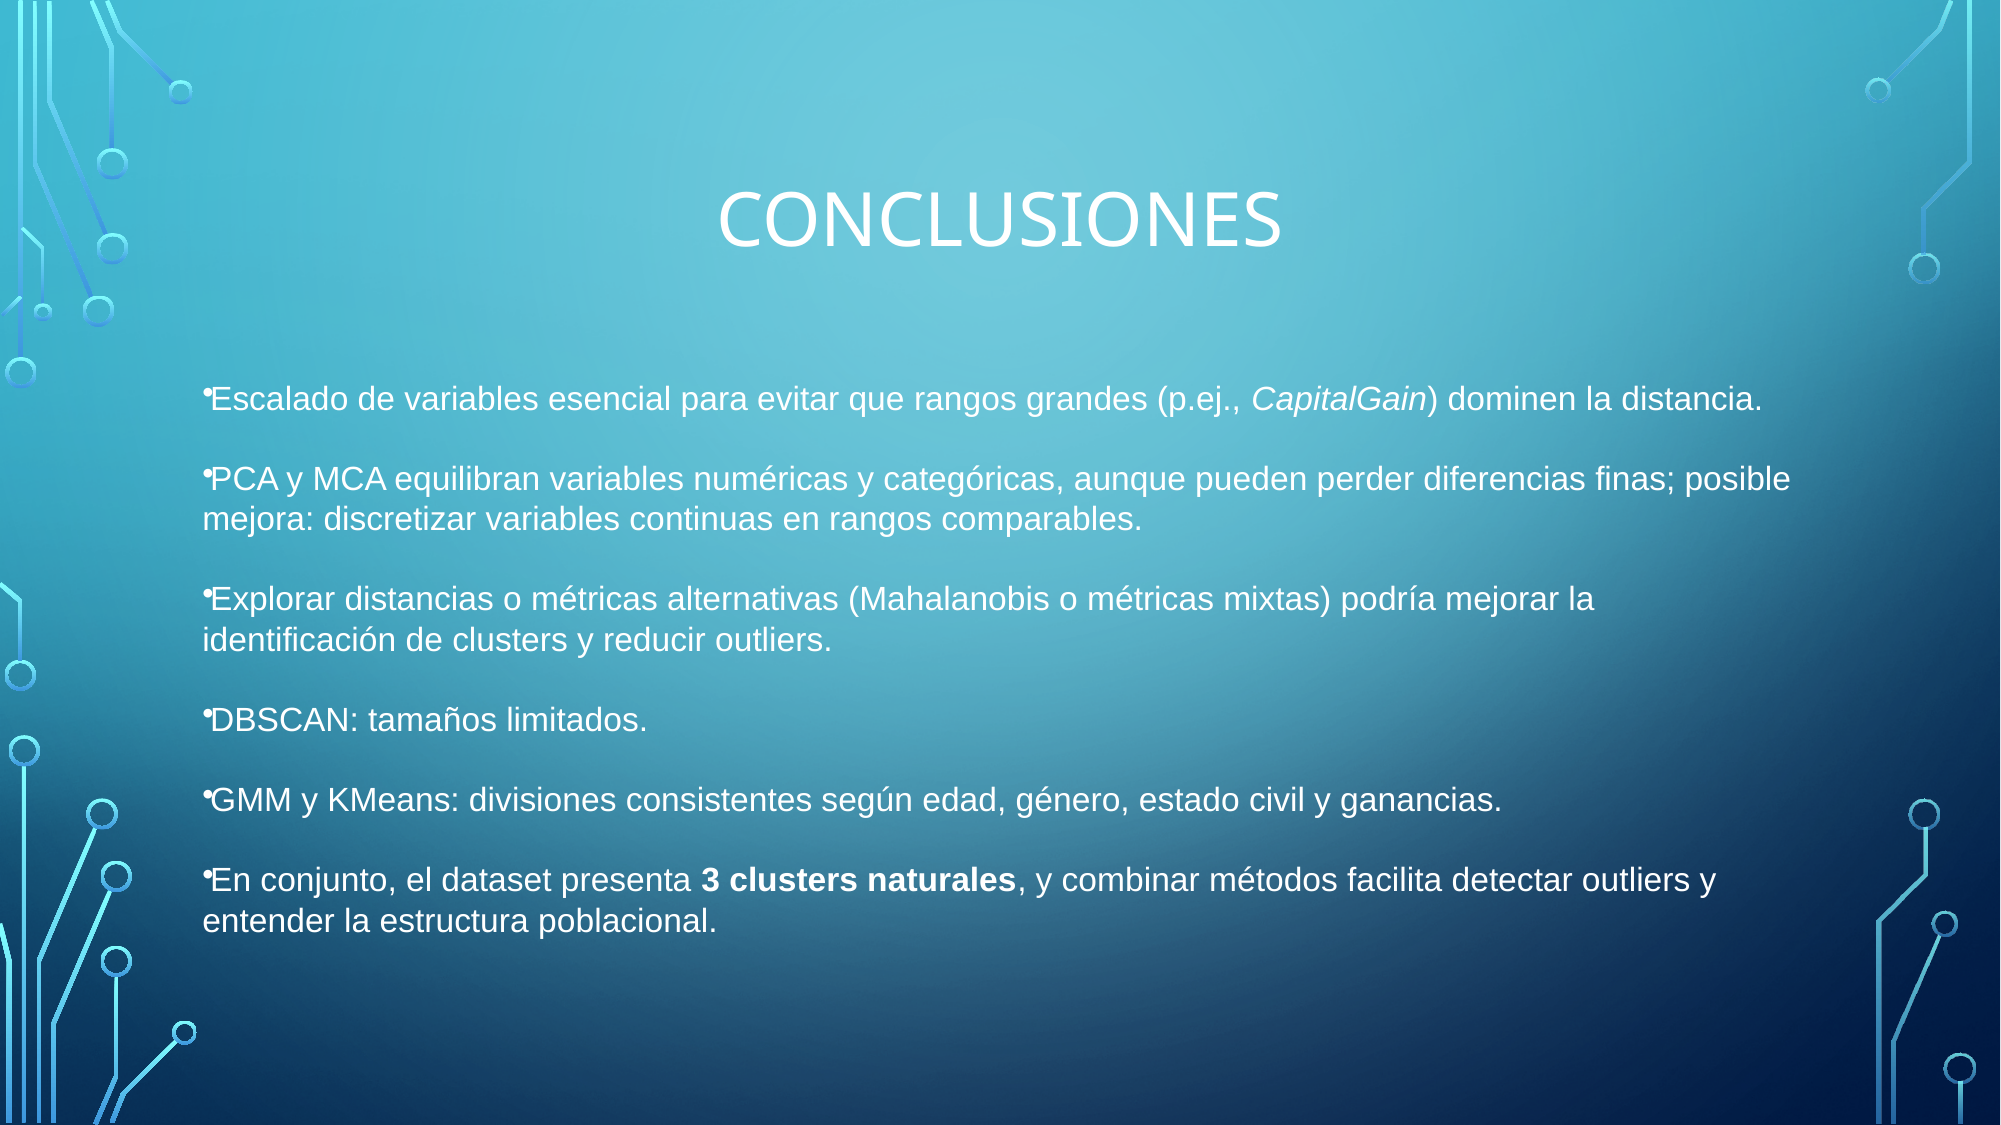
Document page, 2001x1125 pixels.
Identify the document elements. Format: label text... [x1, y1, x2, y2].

list Escalado de variables esencial para evitar que rangos grandes (p.ej., CapitalGain) dominen la distancia. PCA y MCA equilibran variables numéricas y categóricas, aunque pueden perder diferencias finas; posible mejora: discretizar variables continuas en rangos comparables. Explorar distancias o métricas alternativas (Mahalanobis o métricas mixtas) podría mejorar la identificación de clusters y reducir outliers. DBSCAN: tamaños limitados. GMM y KMeans: divisiones consistentes según edad, género, estado civil y ganancias. En conjunto, el dataset presenta 3 clusters naturales, y combinar métodos facilita detectar outliers y entender la estructura poblacional. [187, 369, 1813, 950]
title CONCLUSIONES [187, 101, 1813, 344]
